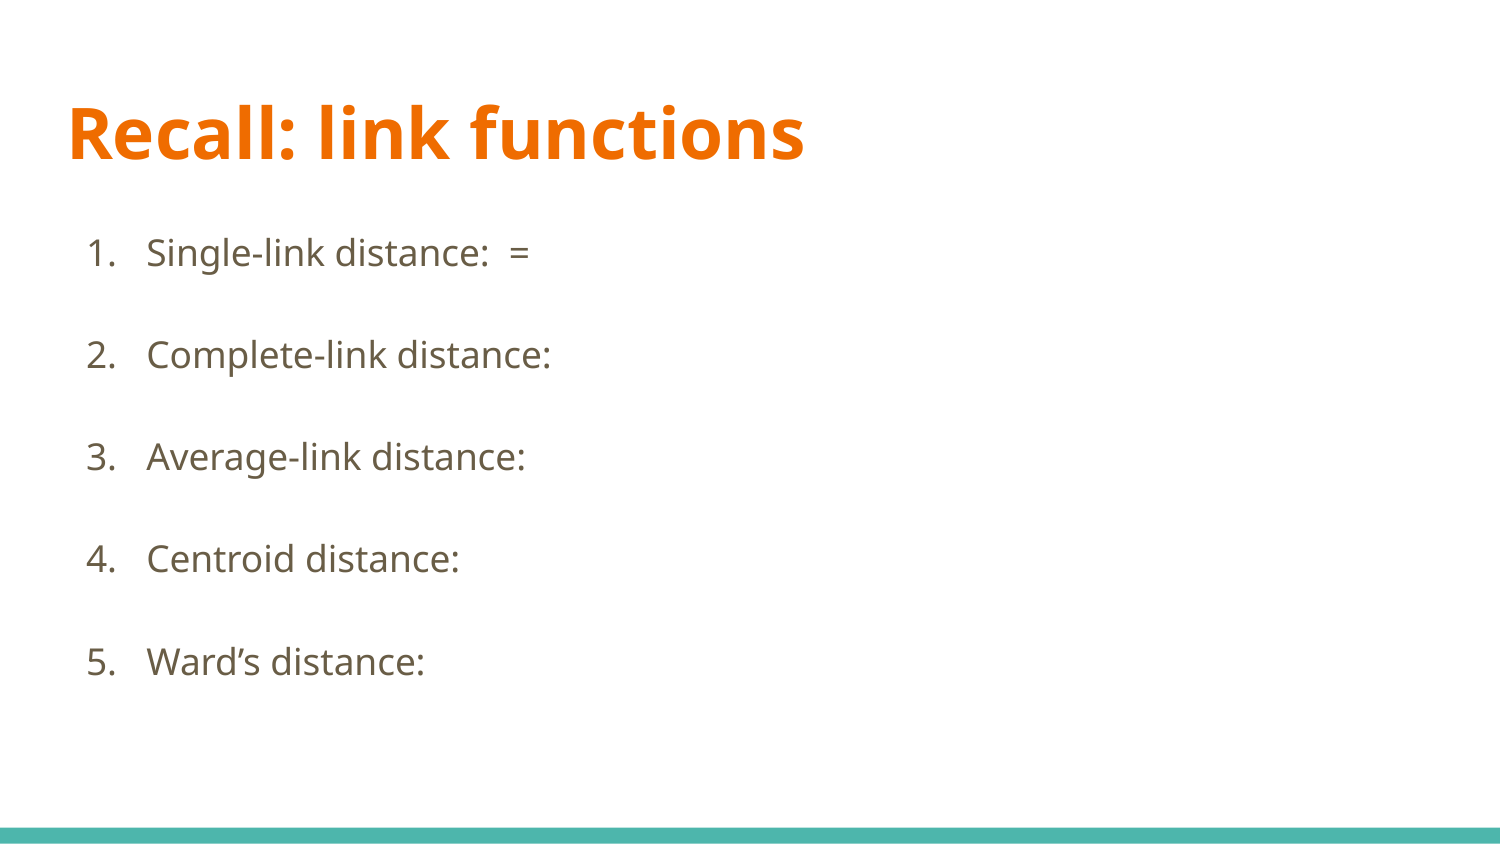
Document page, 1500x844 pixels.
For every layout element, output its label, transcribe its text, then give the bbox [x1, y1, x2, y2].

title Recall: link functions [51, 72, 1449, 189]
